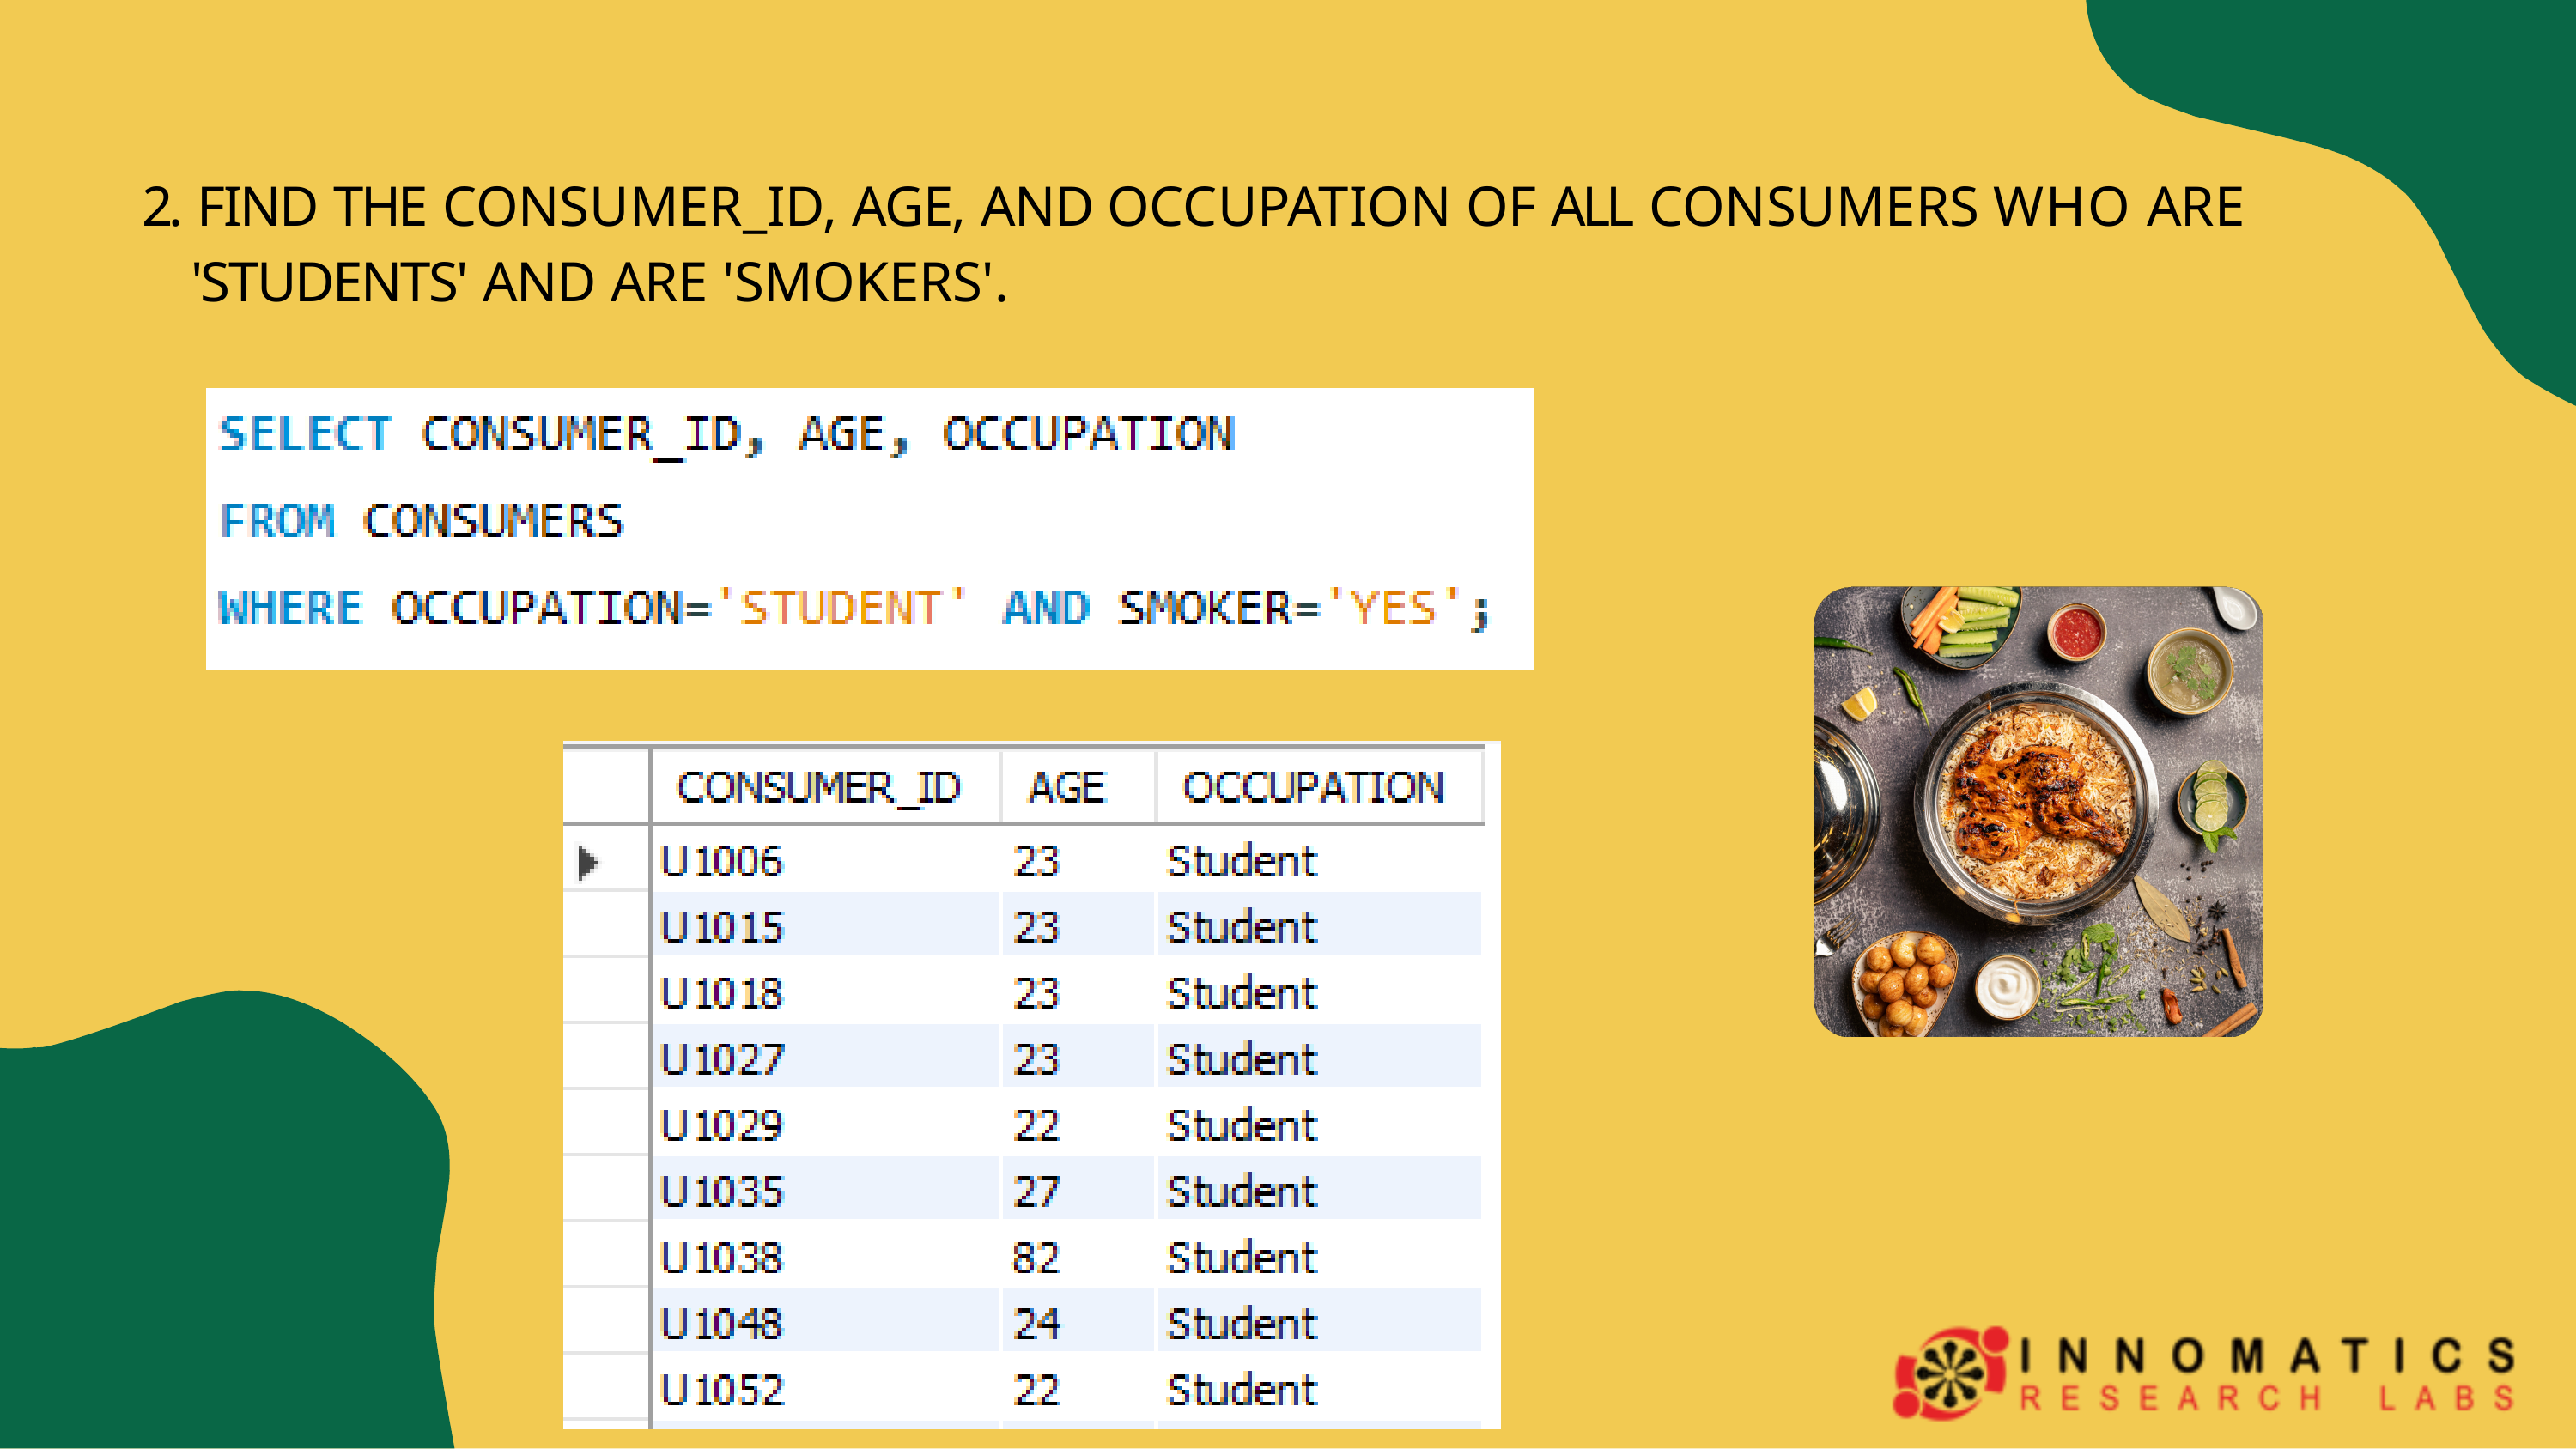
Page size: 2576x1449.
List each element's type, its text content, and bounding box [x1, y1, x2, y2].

picture [563, 741, 1501, 1430]
text_box [0, 0, 2576, 1449]
picture [1813, 586, 2263, 1037]
picture [206, 387, 1534, 670]
title 2. FIND THE CONSUMER_ID, AGE, AND OCCUPATION OF ALL CONSUMERS WHO ARE 'STUDENTS' AND ARE 'SMOKERS'. [44, 27, 2532, 403]
text_box [2086, 0, 2576, 406]
text_box [0, 990, 455, 1449]
picture [1862, 1306, 2544, 1449]
